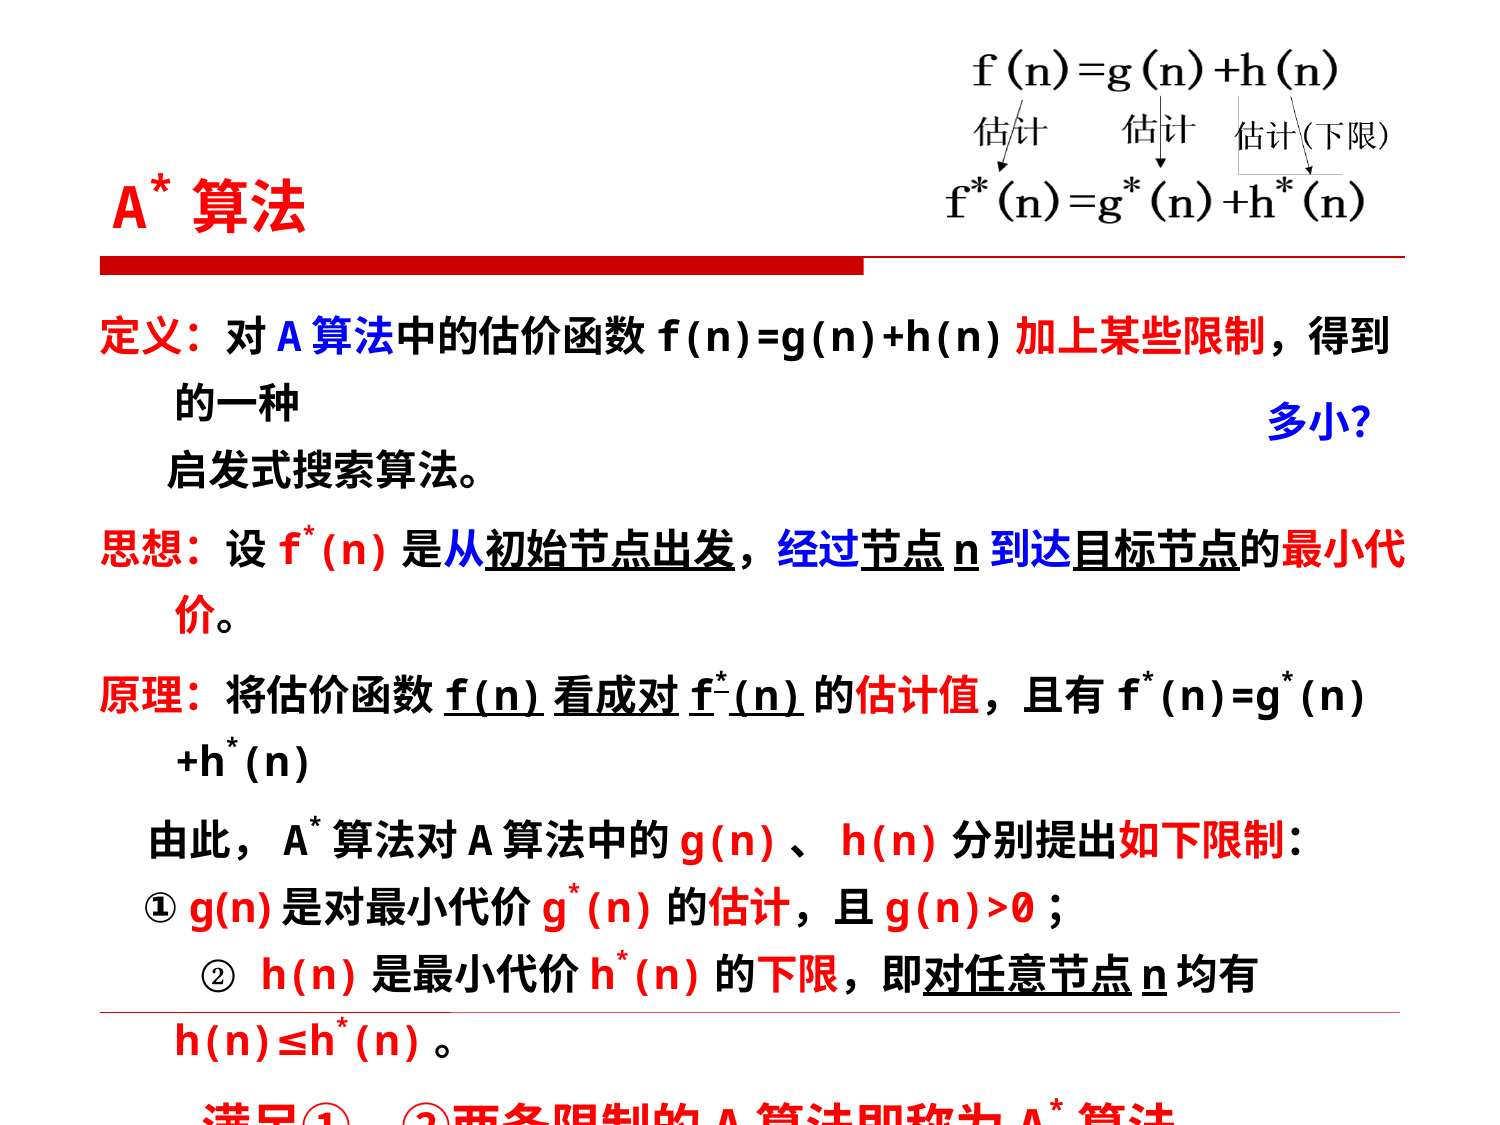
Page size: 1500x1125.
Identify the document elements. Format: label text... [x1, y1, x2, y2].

text_box 多小？ [1266, 395, 1392, 446]
picture [910, 24, 1413, 253]
text_box 定义：对A算法中的估价函数f(n)=g(n)+h(n)加上某些限制，得到的一种 启发式搜索算法。 思想：设f*(n)是从初始节点出发，经过节点n到达目标节点的最小代价。 原理：将估价函数f(n)看成对f*(n)的估计值，且有f*(n)=g*(n)+h*(n) 由此，A*算法对A算法中的g(n)、h(n)分别提出如下限制： ① g(n)是对最小代价g*(n)的估计，且g(n)>0； ② h(n)是最小代价h*(n)的下限，即对任意节点n均有h(n)≤h*(n)。 ---满足①、②两条限制的A算法即称为A*算法。 [99, 293, 1425, 1125]
text_box A*算法 [112, 153, 314, 244]
